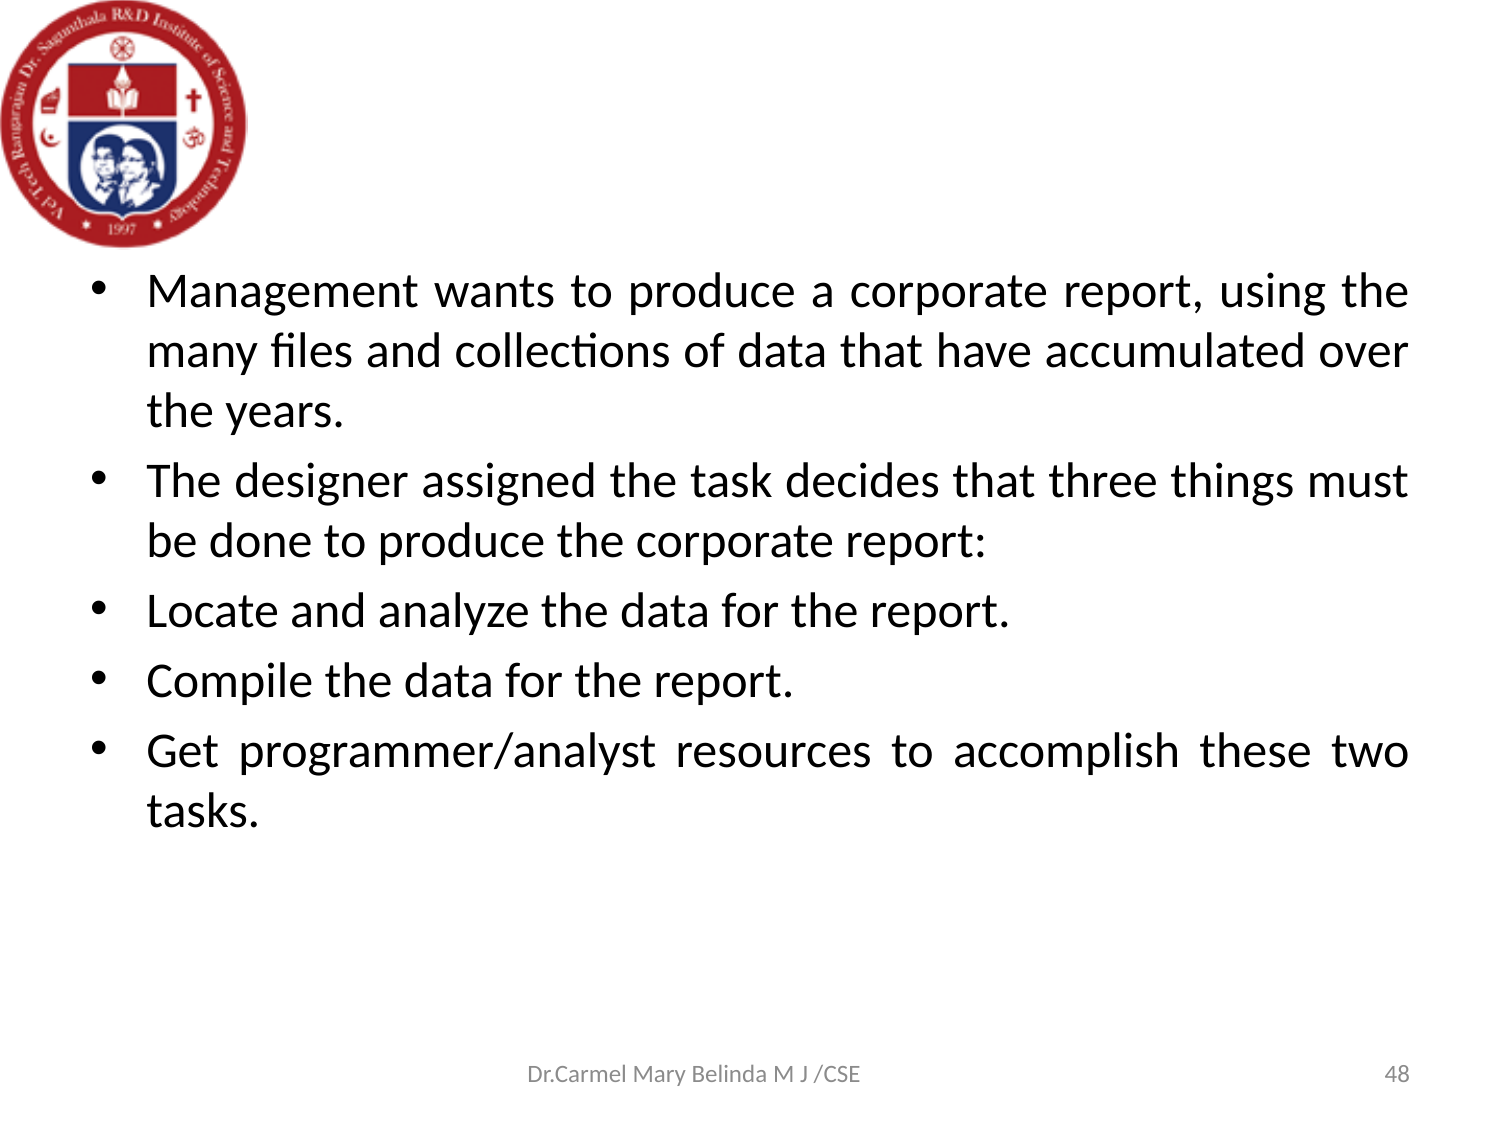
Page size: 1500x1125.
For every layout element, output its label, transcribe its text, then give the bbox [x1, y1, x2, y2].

picture [0, 0, 249, 251]
slide_number 48 [1074, 1042, 1425, 1103]
footer Dr.Carmel Mary Belinda M J /CSE [512, 1042, 988, 1103]
list Management wants to produce a corporate report, using the many files and collections of data that have accumulated over the years. The designer assigned the task decides that three things must be done to produce the corporate report: Locate and analyze the data for the report. Compile the data for the report. Get programmer/analyst resources to accomplish these two tasks. [75, 249, 1425, 1005]
